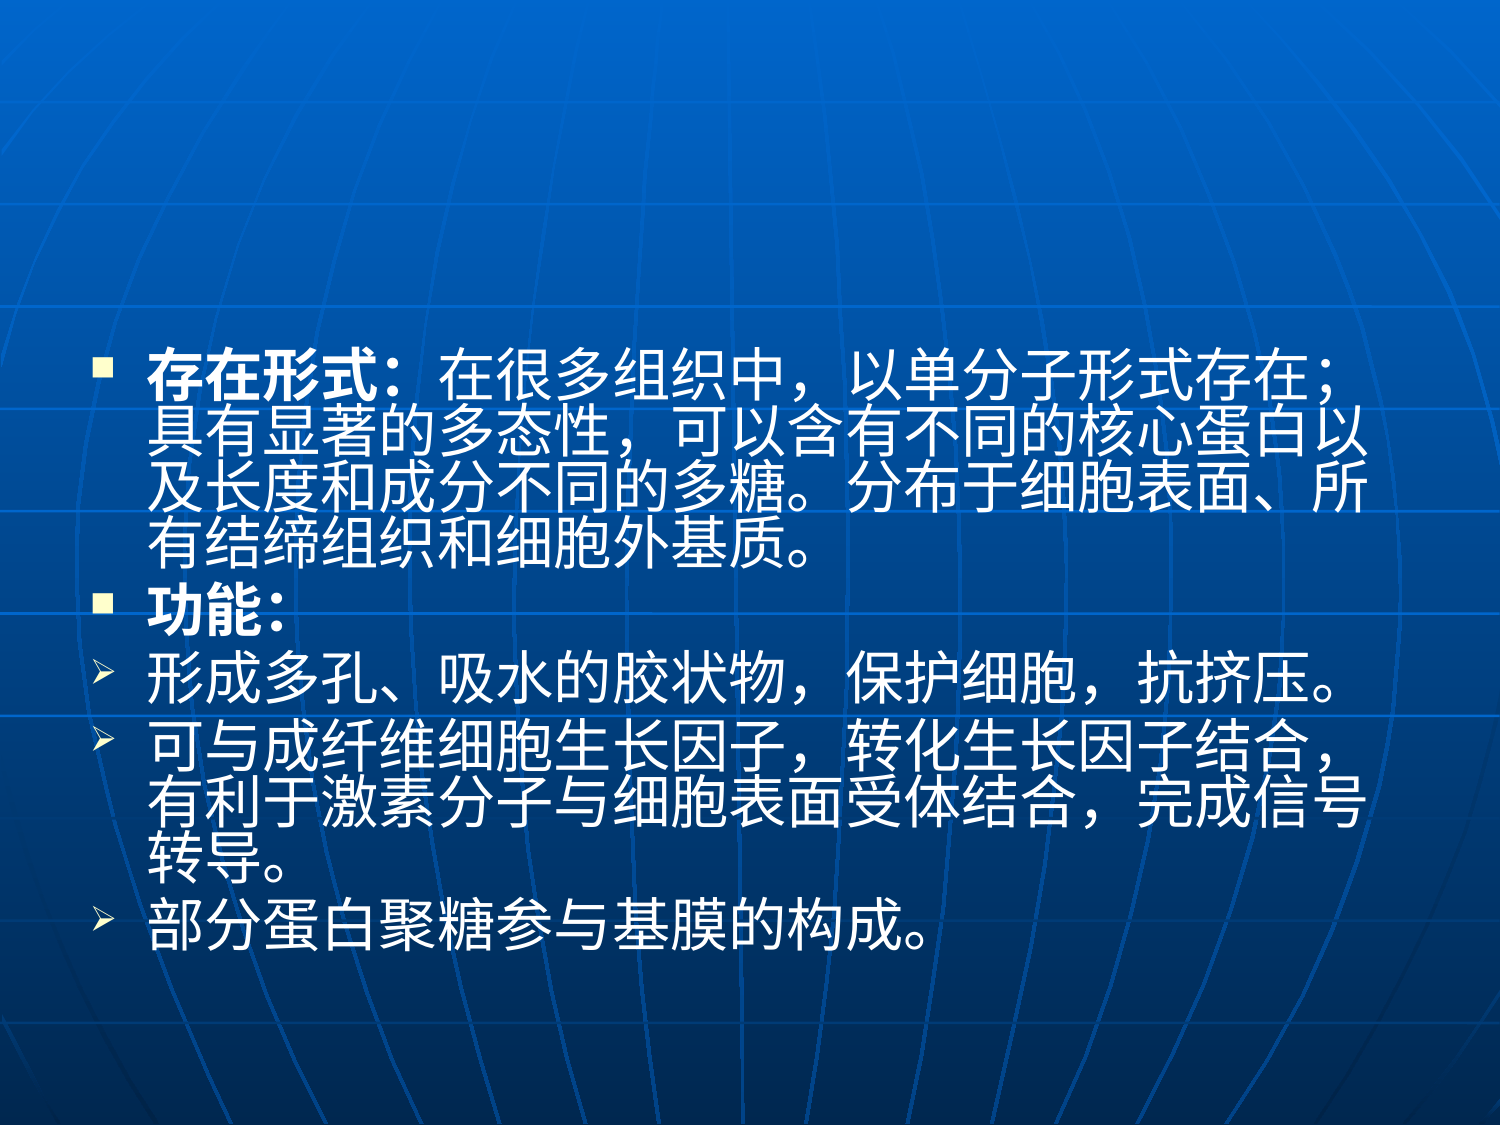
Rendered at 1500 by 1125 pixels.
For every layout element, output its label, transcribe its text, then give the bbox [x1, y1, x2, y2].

list 存在形式：在很多组织中，以单分子形式存在；具有显著的多态性，可以含有不同的核心蛋白以及长度和成分不同的多糖。分布于细胞表面、所有结缔组织和细胞外基质。 功能： 形成多孔、吸水的胶状物，保护细胞，抗挤压。 可与成纤维细胞生长因子，转化生长因子结合，有利于激素分子与细胞表面受体结合，完成信号转导。 部分蛋白聚糖参与基膜的构成。 [74, 262, 1426, 1006]
